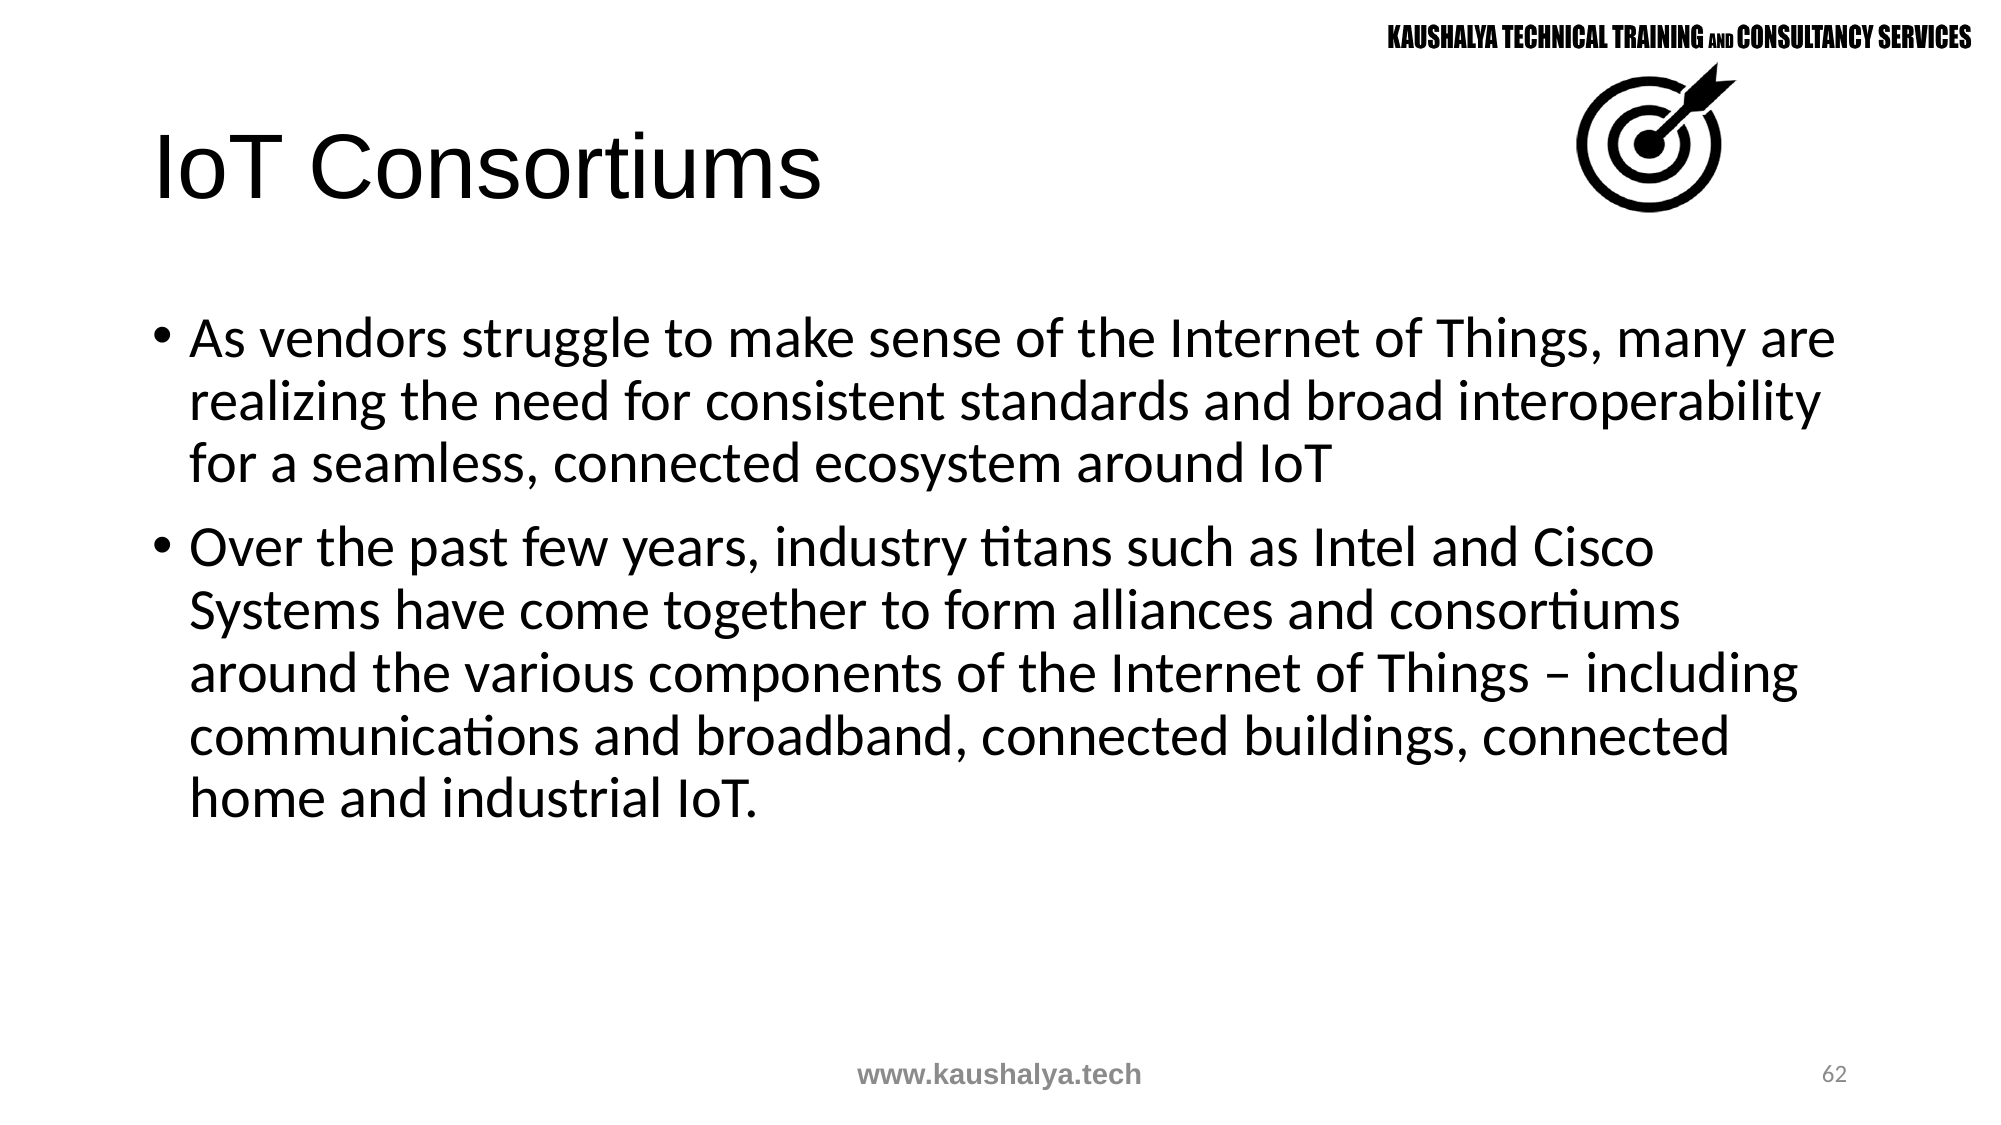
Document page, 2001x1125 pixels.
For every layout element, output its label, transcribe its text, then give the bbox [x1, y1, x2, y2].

picture [1358, 2, 1997, 221]
list As vendors struggle to make sense of the Internet of Things, many are realizing the need for consistent standards and broad interoperability for a seamless, connected ecosystem around IoT Over the past few years, industry titans such as Intel and Cisco Systems have come together to form alliances and consortiums around the various components of the Internet of Things – including communications and broadband, connected buildings, connected home and industrial IoT. [137, 299, 1863, 1014]
slide_number 62 [1412, 1042, 1863, 1103]
title IoT Consortiums [137, 59, 1863, 278]
footer www.kaushalya.tech [662, 1042, 1338, 1103]
